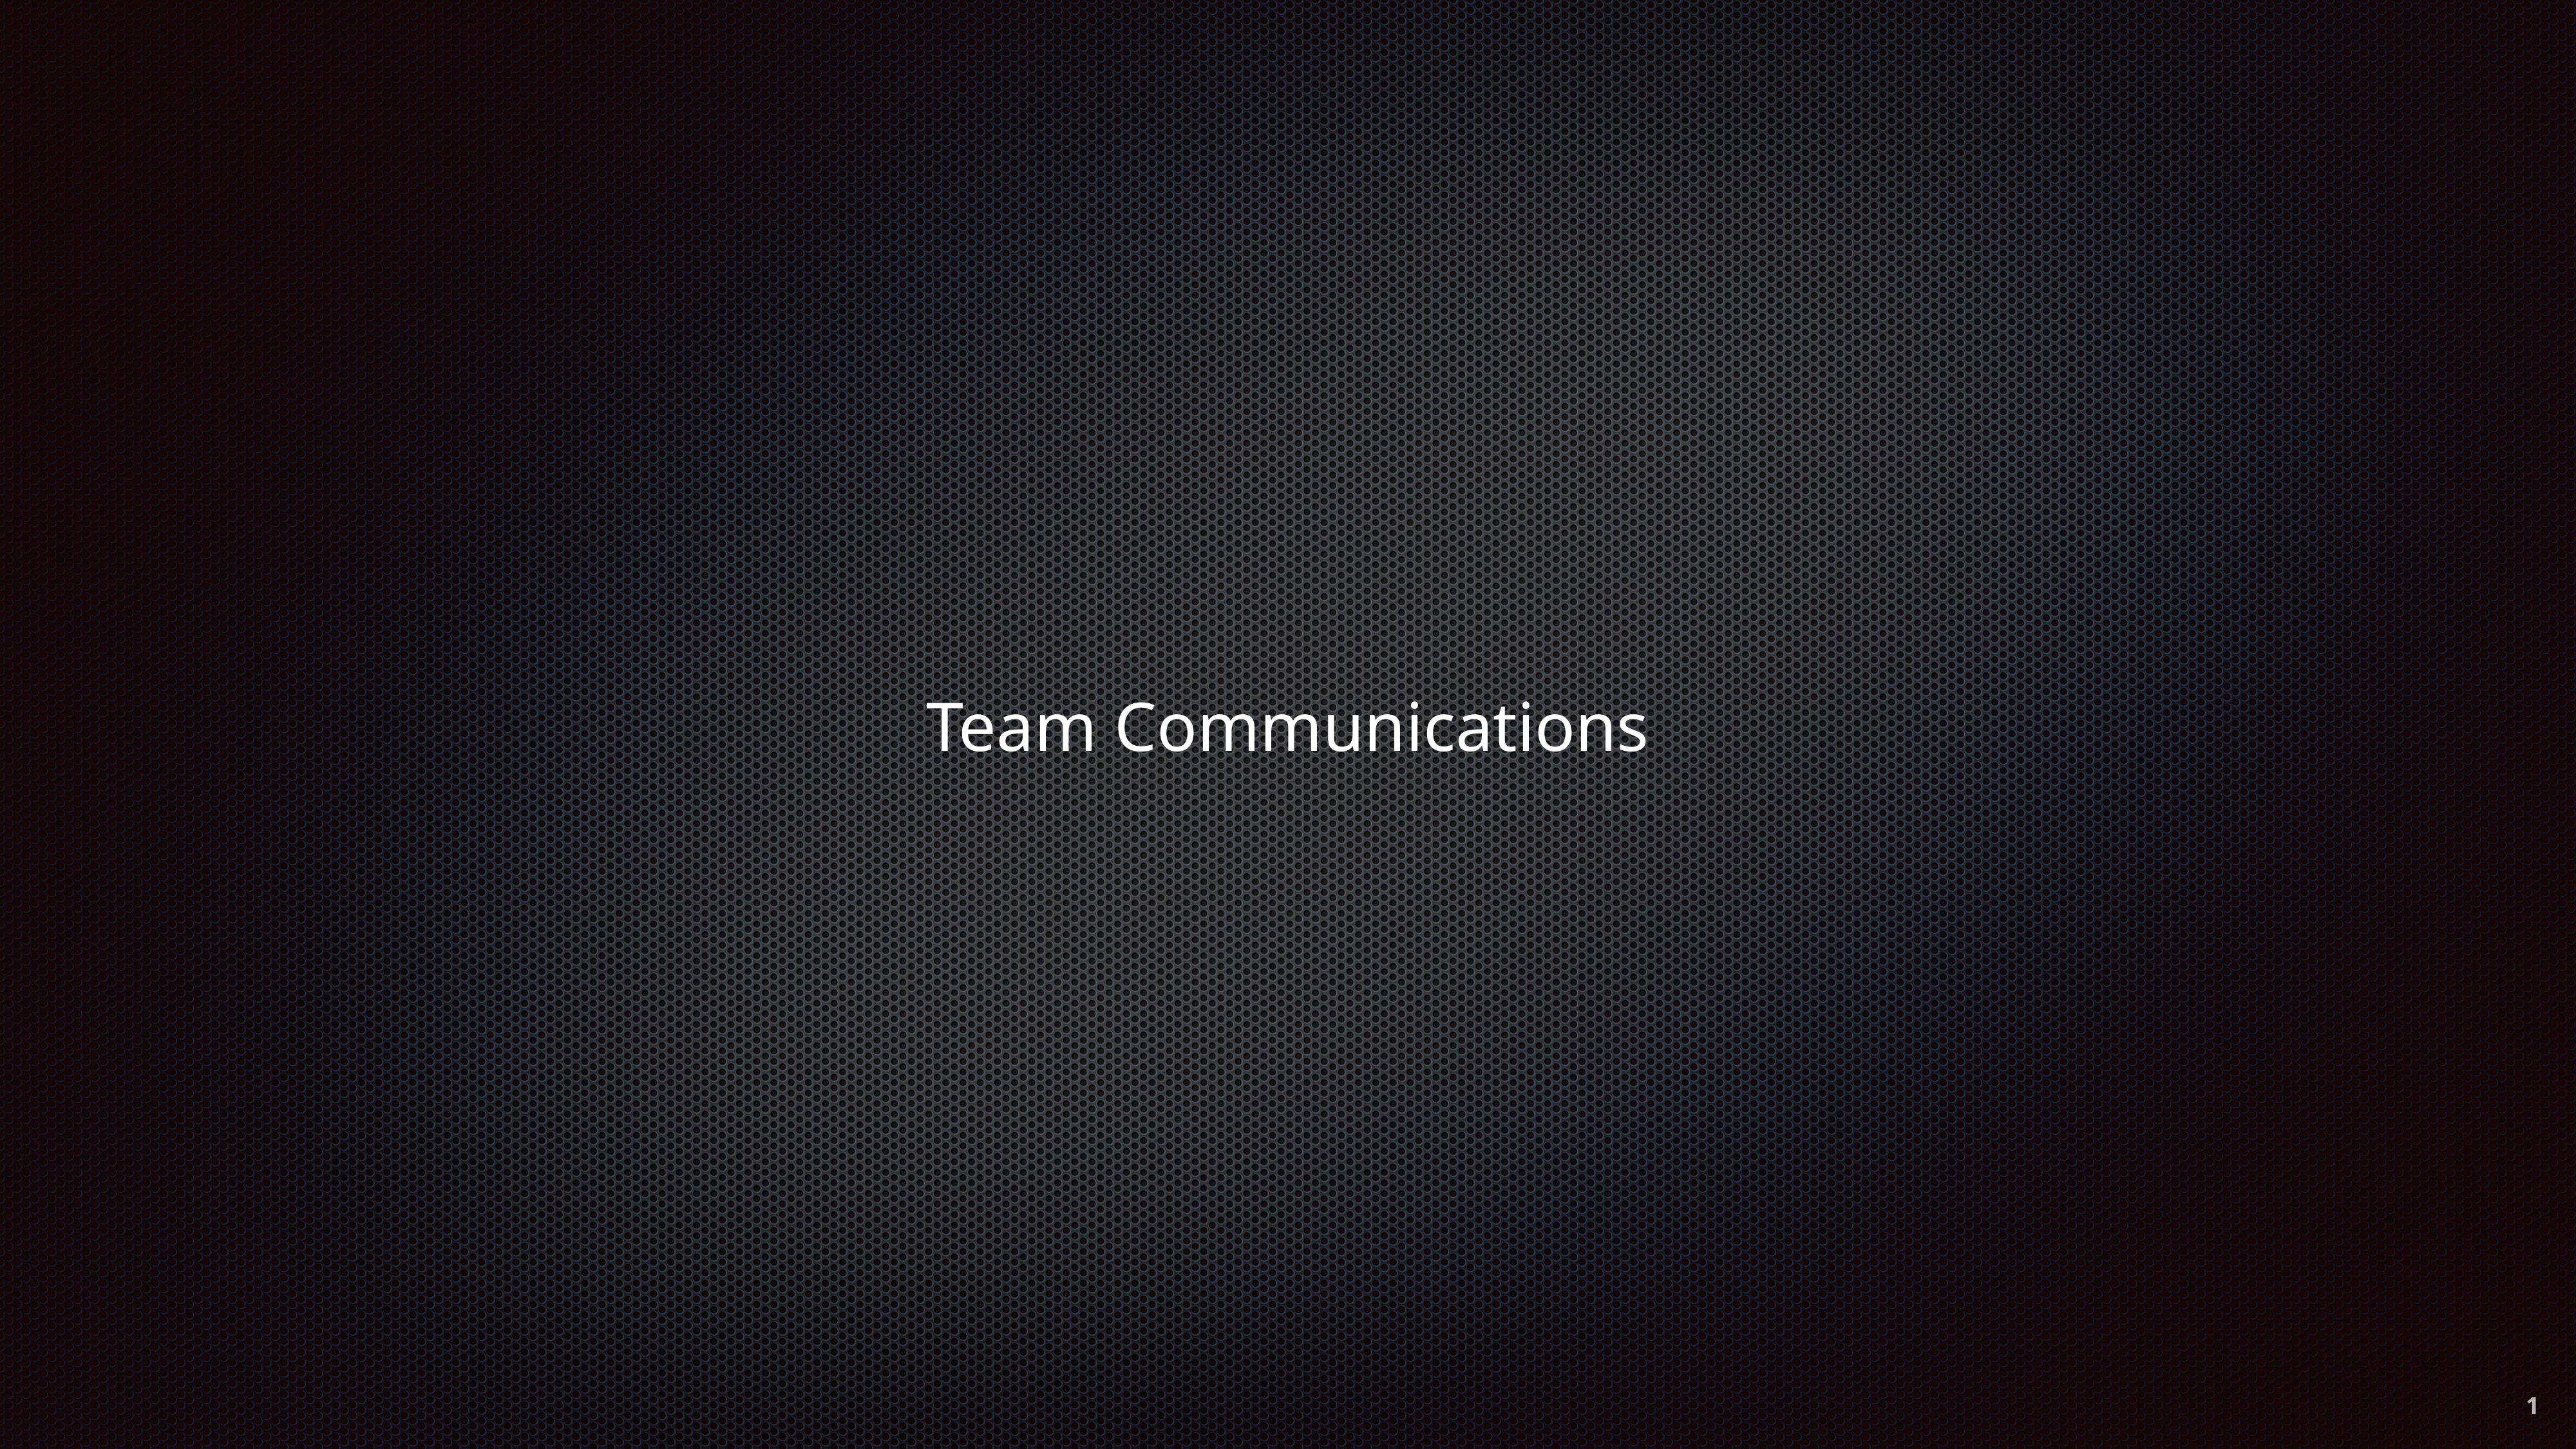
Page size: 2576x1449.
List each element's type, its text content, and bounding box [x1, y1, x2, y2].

list Team Communications [155, 204, 2421, 1245]
slide_number 1 [2505, 1386, 2546, 1428]
picture [0, 0, 2576, 1449]
